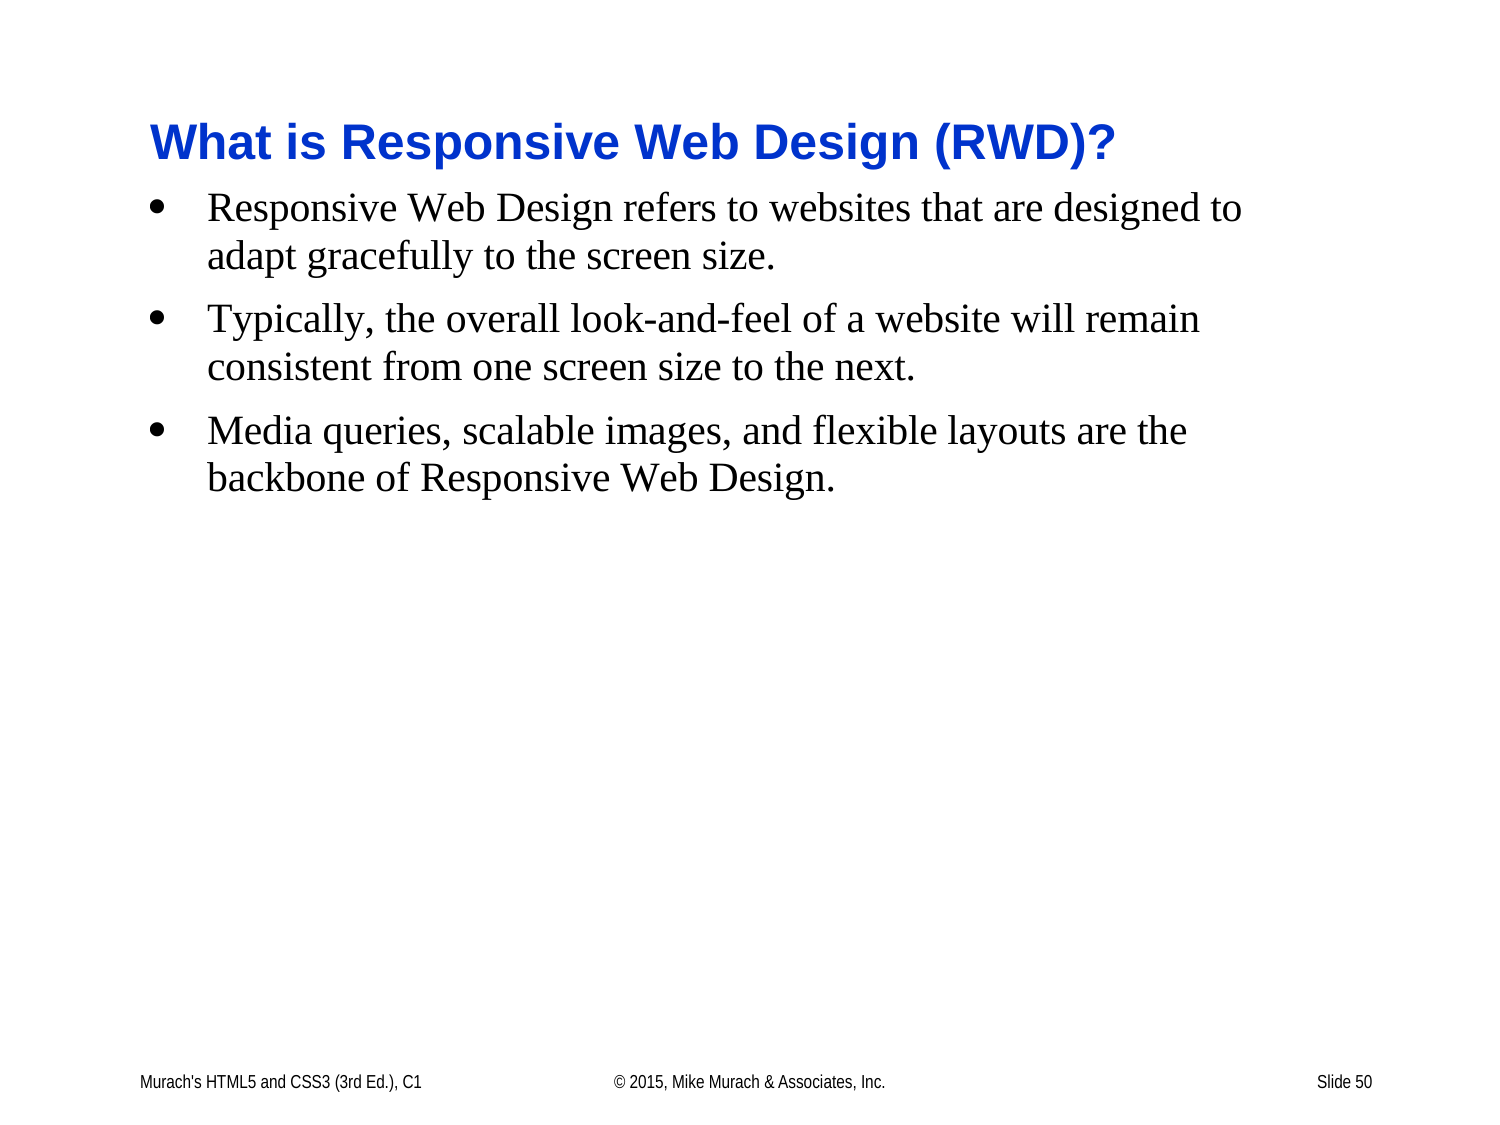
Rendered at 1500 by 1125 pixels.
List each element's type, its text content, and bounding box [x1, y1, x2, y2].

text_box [149, 112, 1348, 183]
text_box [149, 179, 1339, 551]
slide_number Murach's HTML5 and CSS3 (3rd Ed.), C1 [125, 1025, 450, 1100]
footer © 2015, Mike Murach & Associates, Inc. [474, 1025, 1025, 1100]
slide_number Slide 50 [1074, 1025, 1388, 1100]
